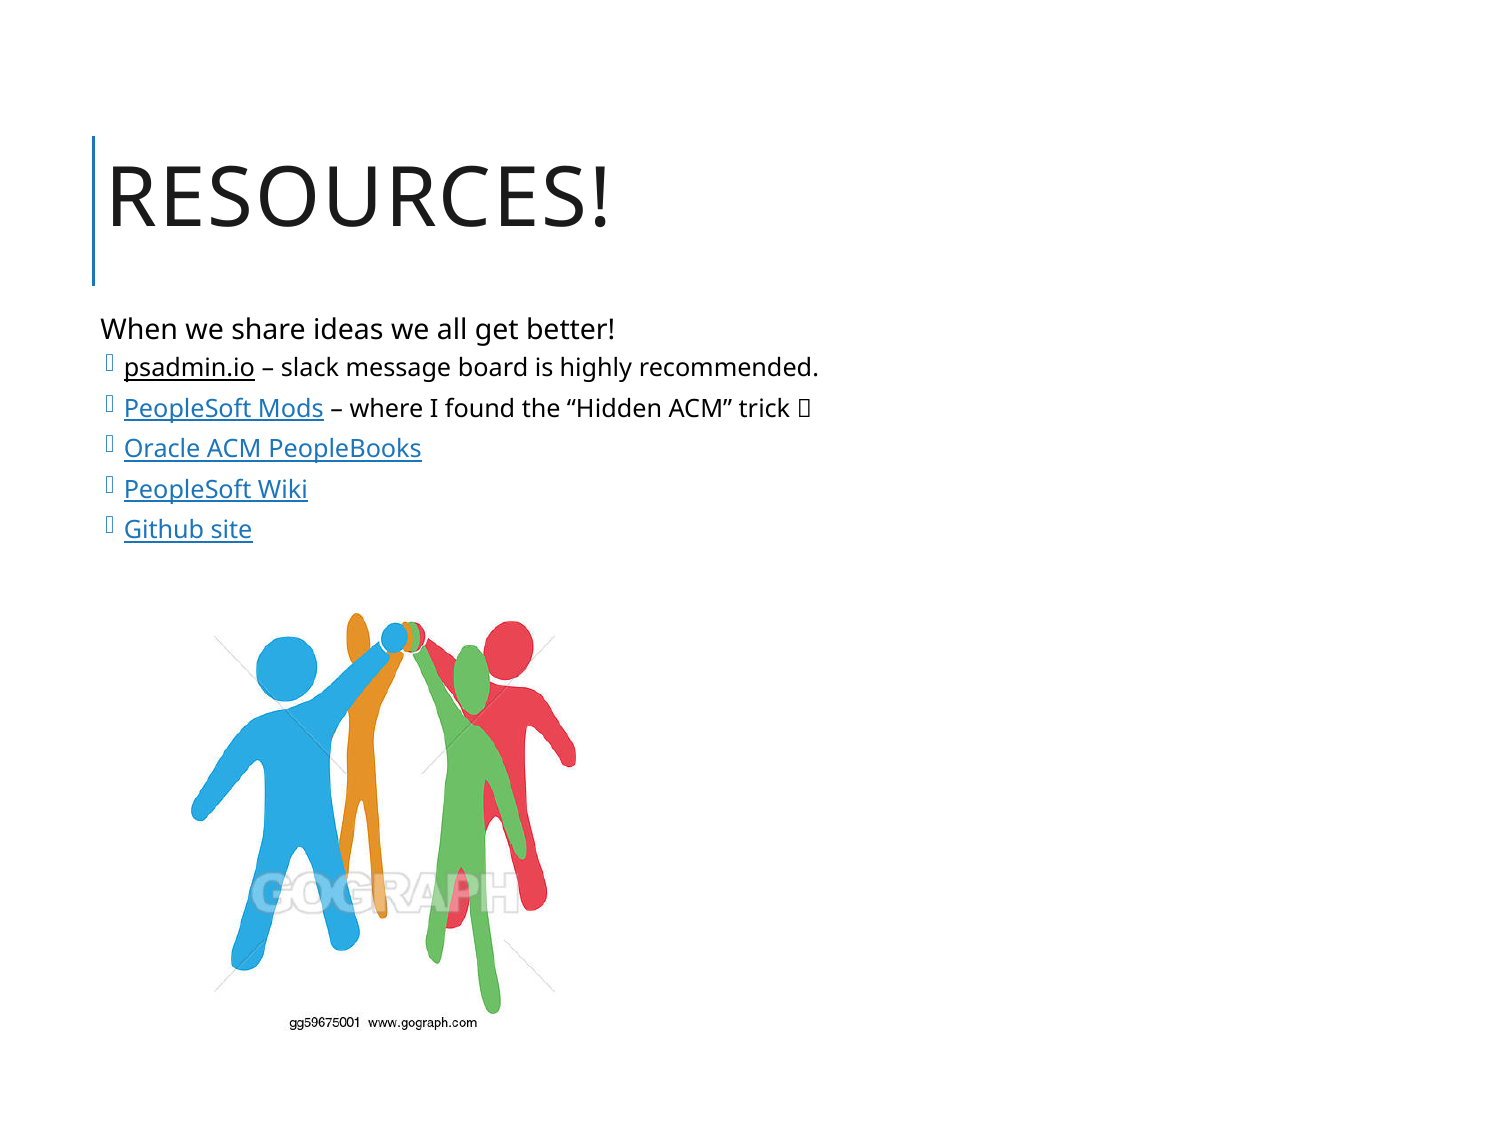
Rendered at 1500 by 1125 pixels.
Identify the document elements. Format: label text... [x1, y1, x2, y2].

list When we share ideas we all get better! psadmin.io – slack message board is highly recommended. PeopleSoft Mods – where I found the “Hidden ACM” trick  Oracle ACM PeopleBooks PeopleSoft Wiki Github site [73, 307, 1352, 554]
picture [191, 613, 576, 1031]
title Resources! [90, 79, 1184, 250]
